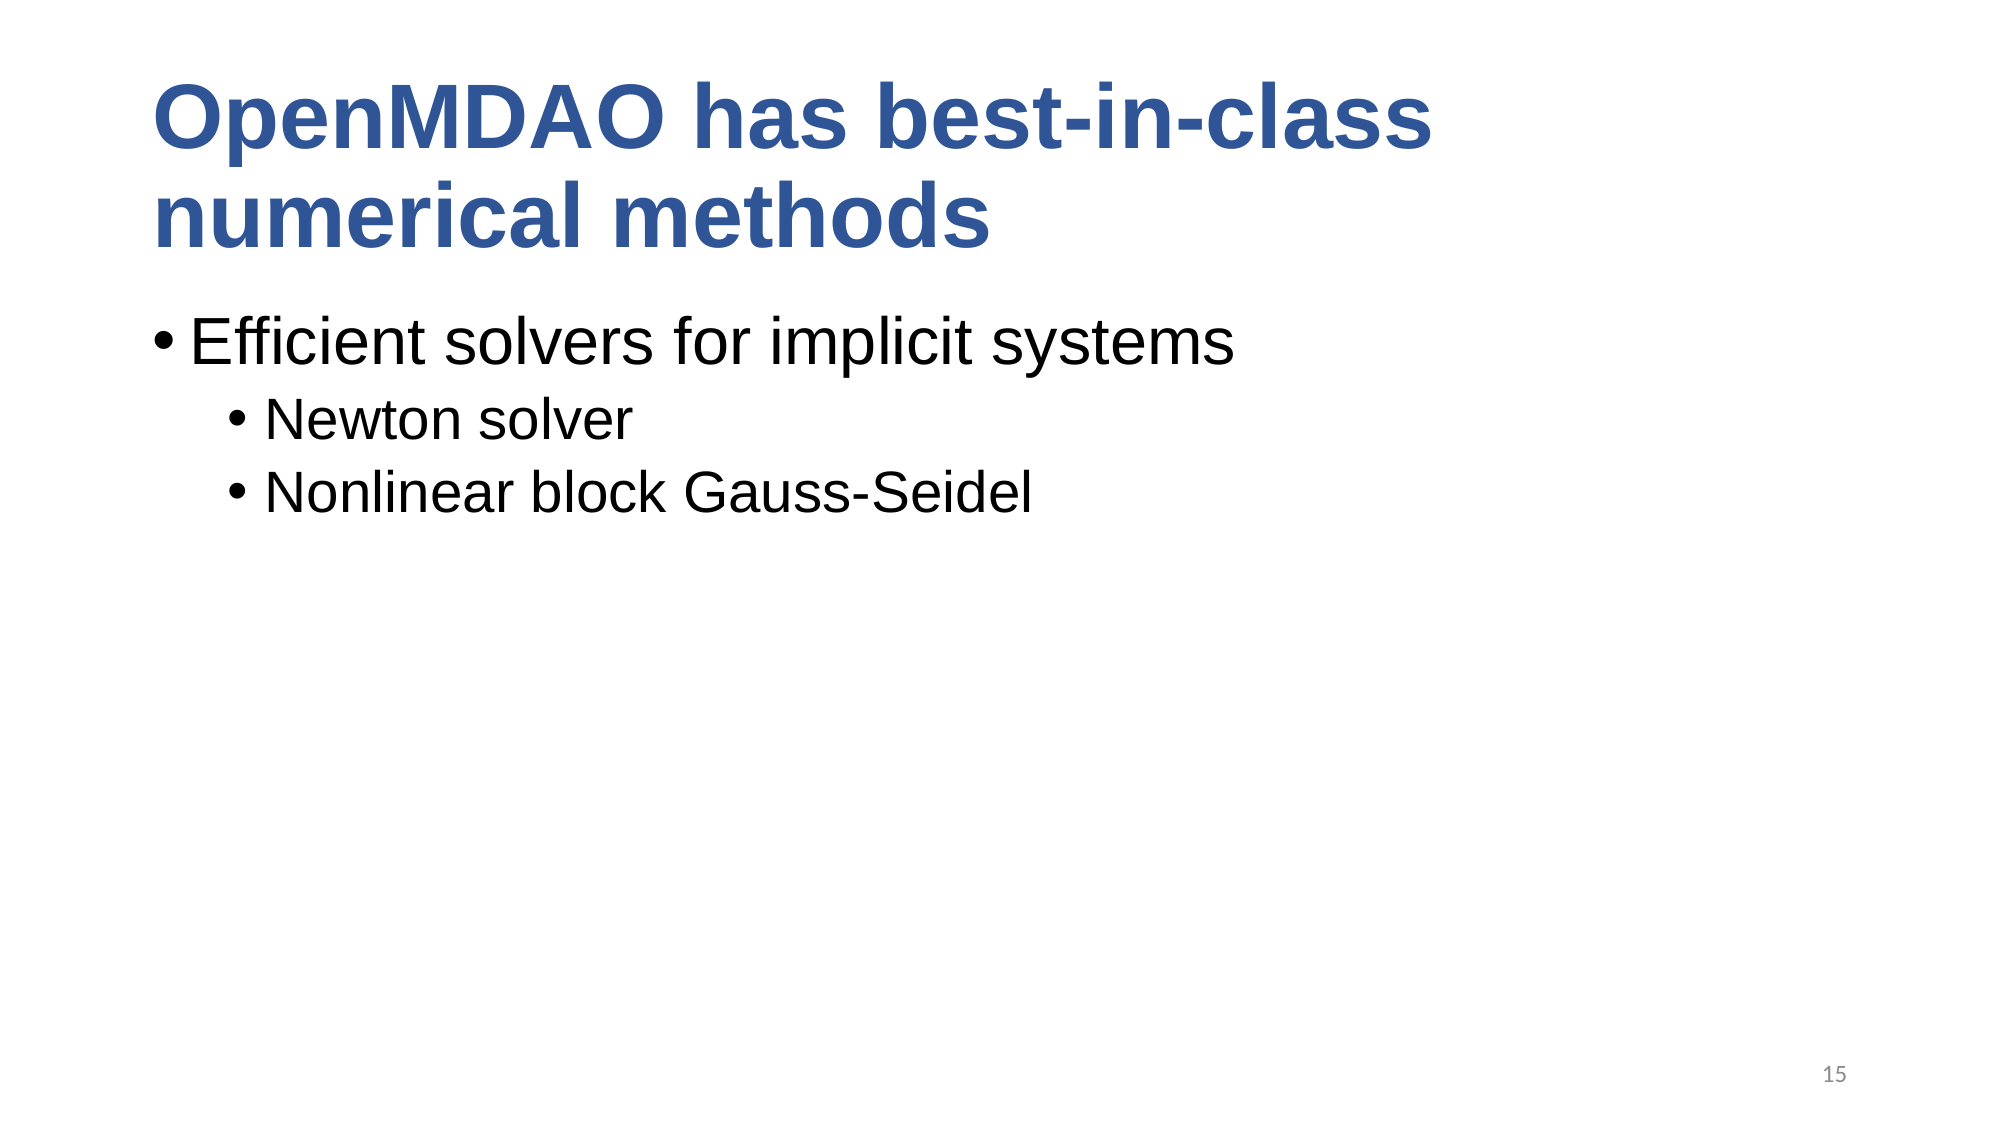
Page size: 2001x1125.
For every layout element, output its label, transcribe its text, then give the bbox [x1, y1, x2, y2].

list Efficient solvers for implicit systems Newton solver Nonlinear block Gauss-Seidel [137, 299, 1812, 1014]
slide_number 15 [1412, 1042, 1863, 1103]
title OpenMDAO has best-in-class numerical methods [137, 59, 1863, 278]
